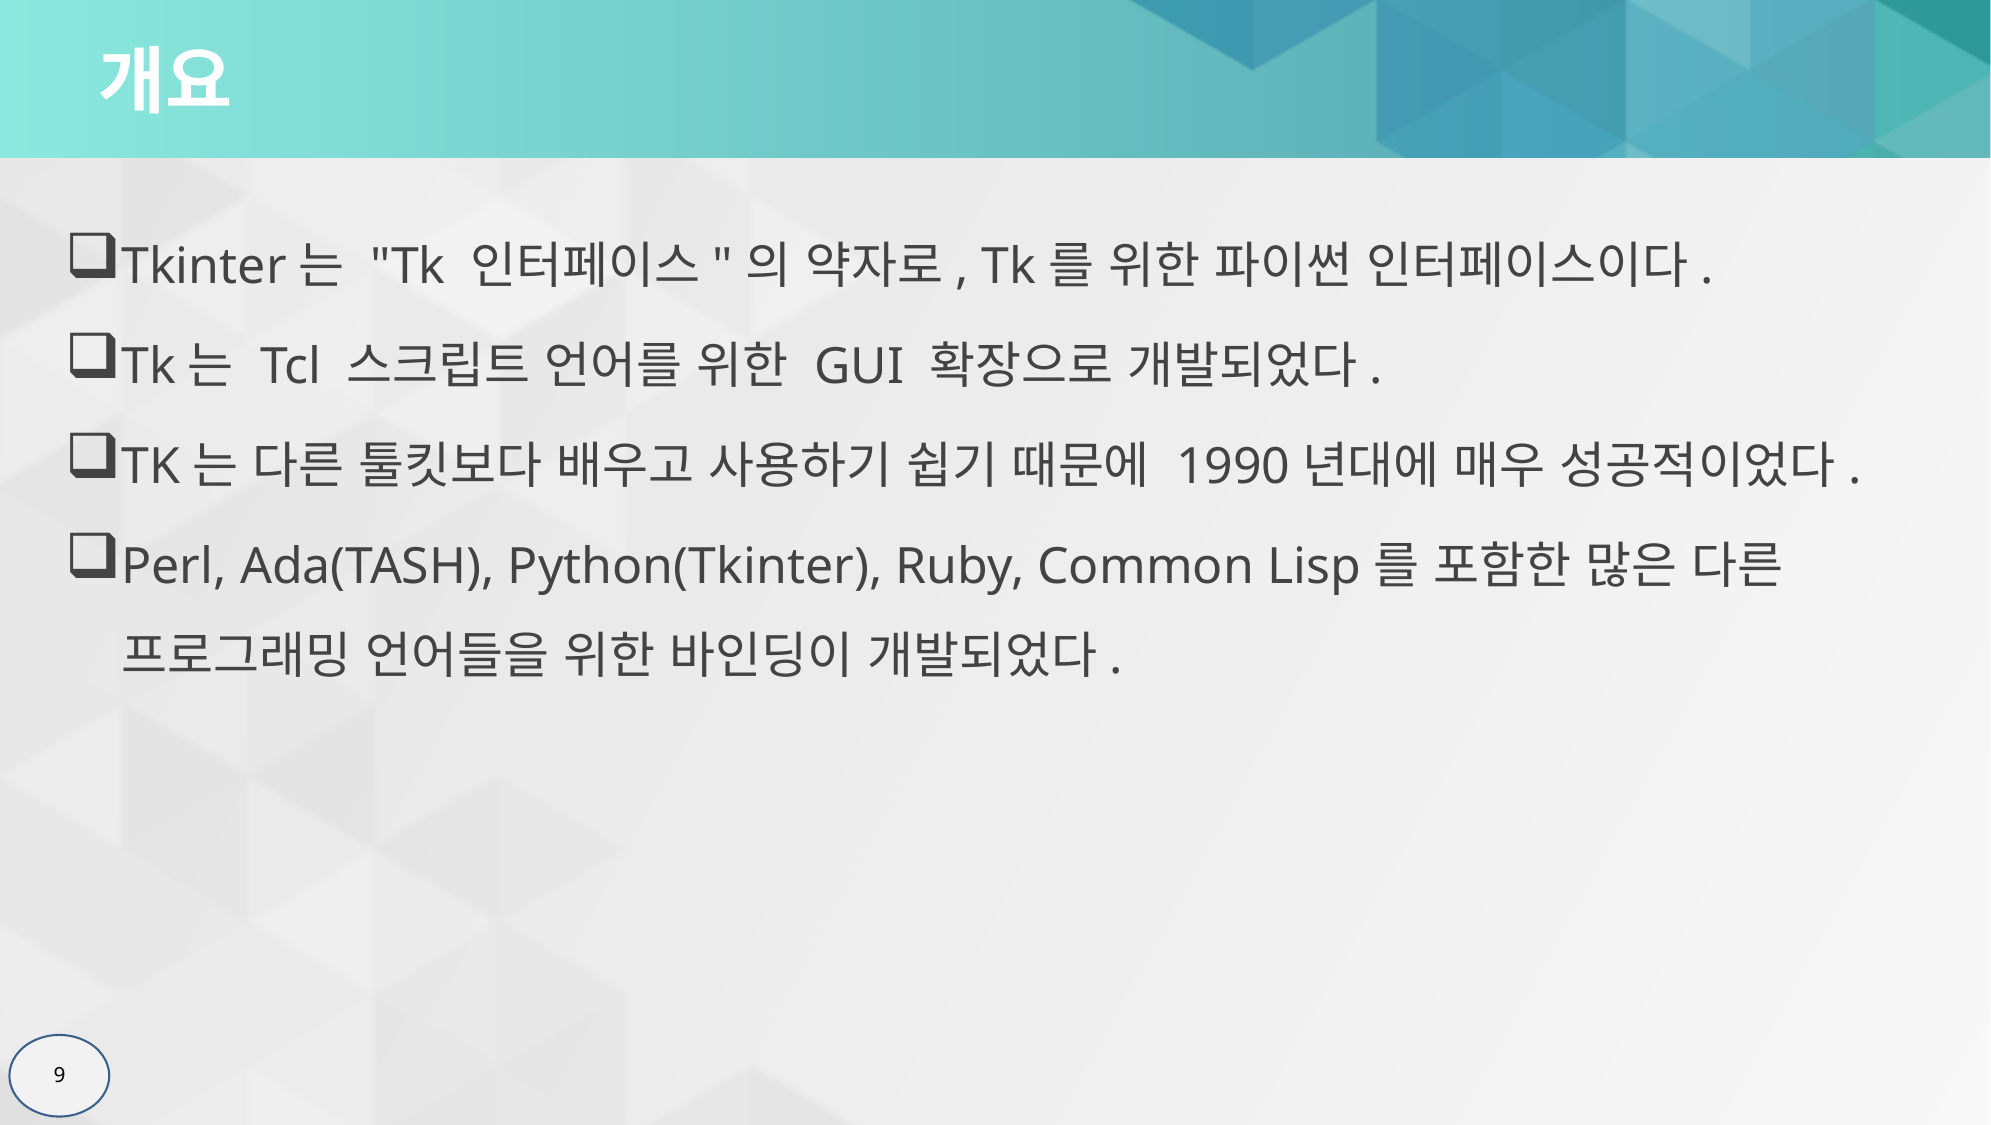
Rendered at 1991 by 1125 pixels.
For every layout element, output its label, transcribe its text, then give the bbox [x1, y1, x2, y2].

list Tkinter는 "Tk 인터페이스"의 약자로, Tk를 위한 파이썬 인터페이스이다. Tk는 Tcl 스크립트 언어를 위한 GUI 확장으로 개발되었다. TK는 다른 툴킷보다 배우고 사용하기 쉽기 때문에 1990년대에 매우 성공적이었다. Perl, Ada(TASH), Python(Tkinter), Ruby, Common Lisp를 포함한 많은 다른 프로그래밍 언어들을 위한 바인딩이 개발되었다. [50, 196, 1929, 1079]
title 개요 [83, 0, 1681, 158]
picture [0, 0, 1991, 1125]
